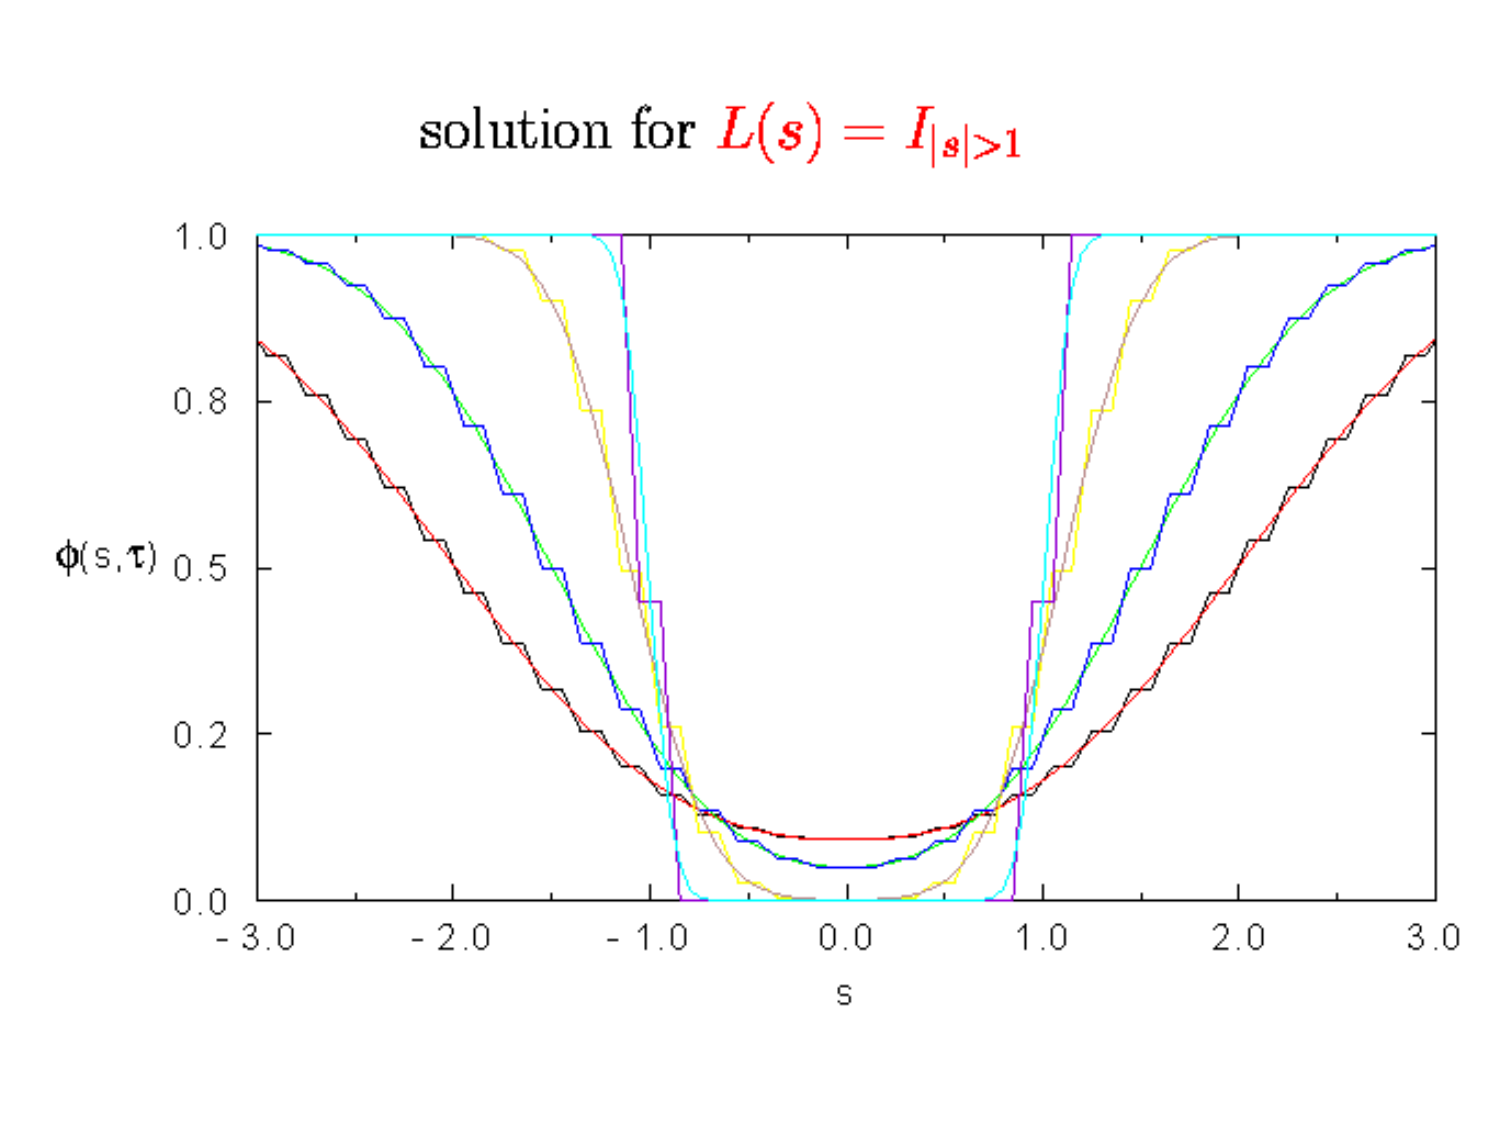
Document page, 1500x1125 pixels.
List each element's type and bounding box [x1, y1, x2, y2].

text_box [0, 74, 1488, 1023]
